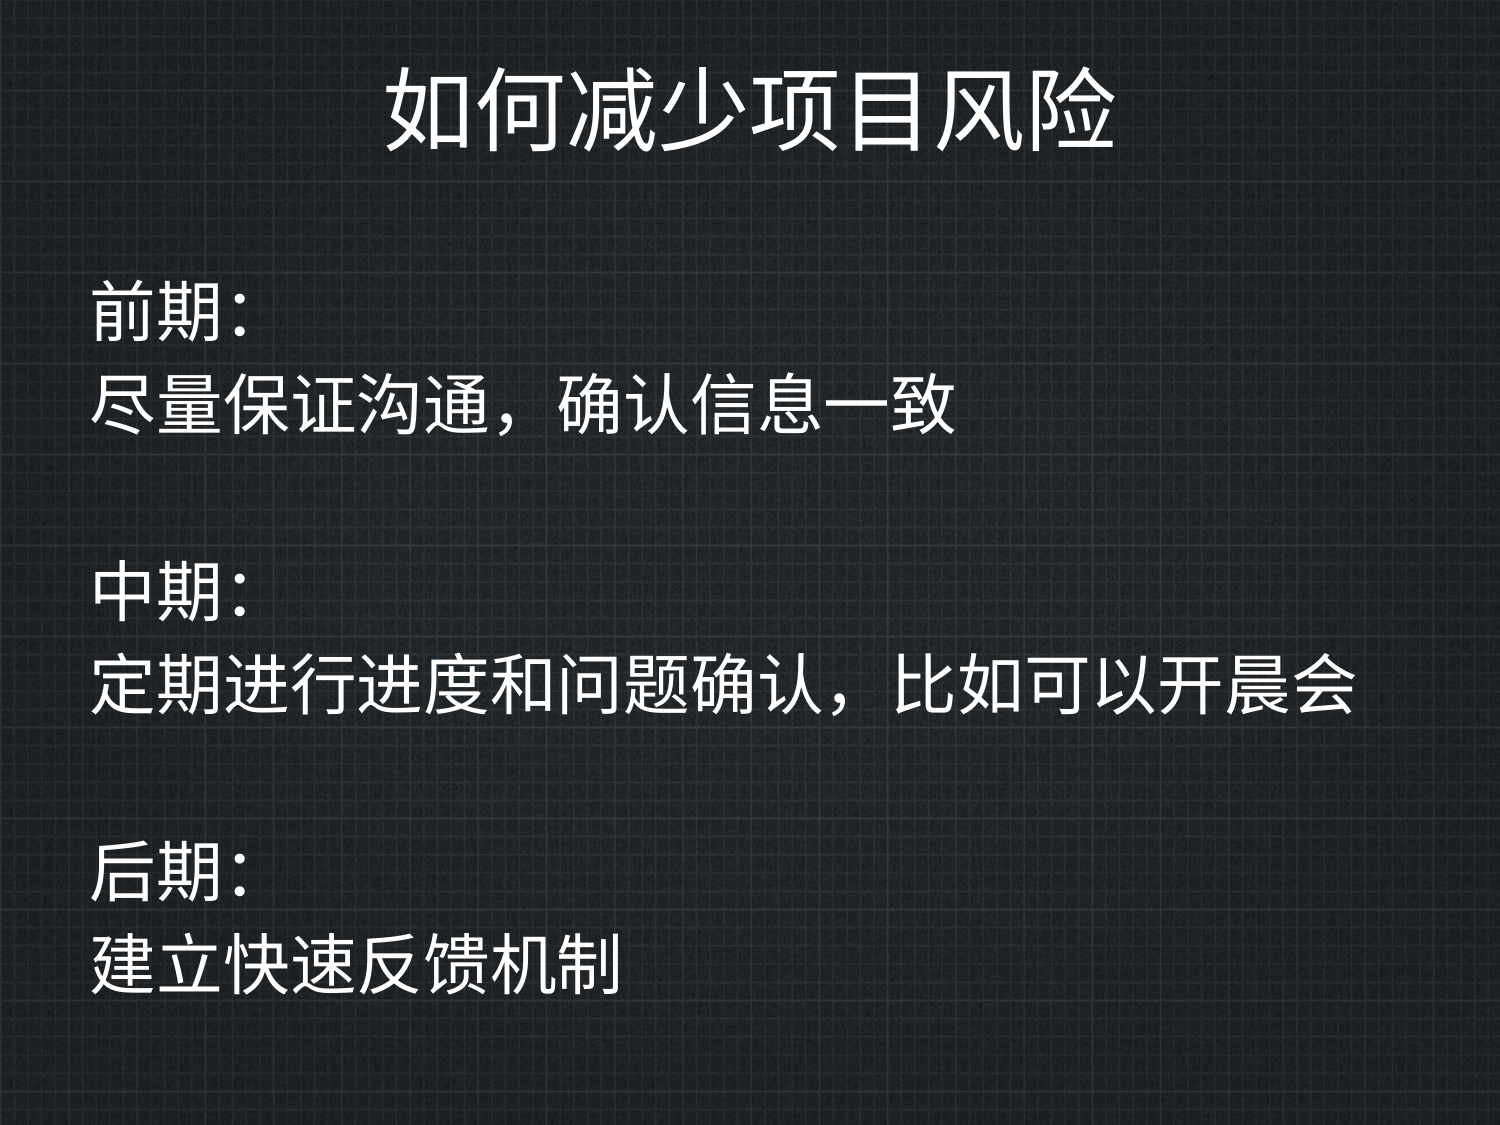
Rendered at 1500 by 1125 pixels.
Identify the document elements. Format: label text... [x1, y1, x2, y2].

title 如何减少项目风险 [75, 45, 1425, 233]
picture [0, 0, 1500, 1125]
list 前期： 尽量保证沟通，确认信息一致 中期： 定期进行进度和问题确认，比如可以开晨会 后期： 建立快速反馈机制 [75, 262, 1425, 1005]
